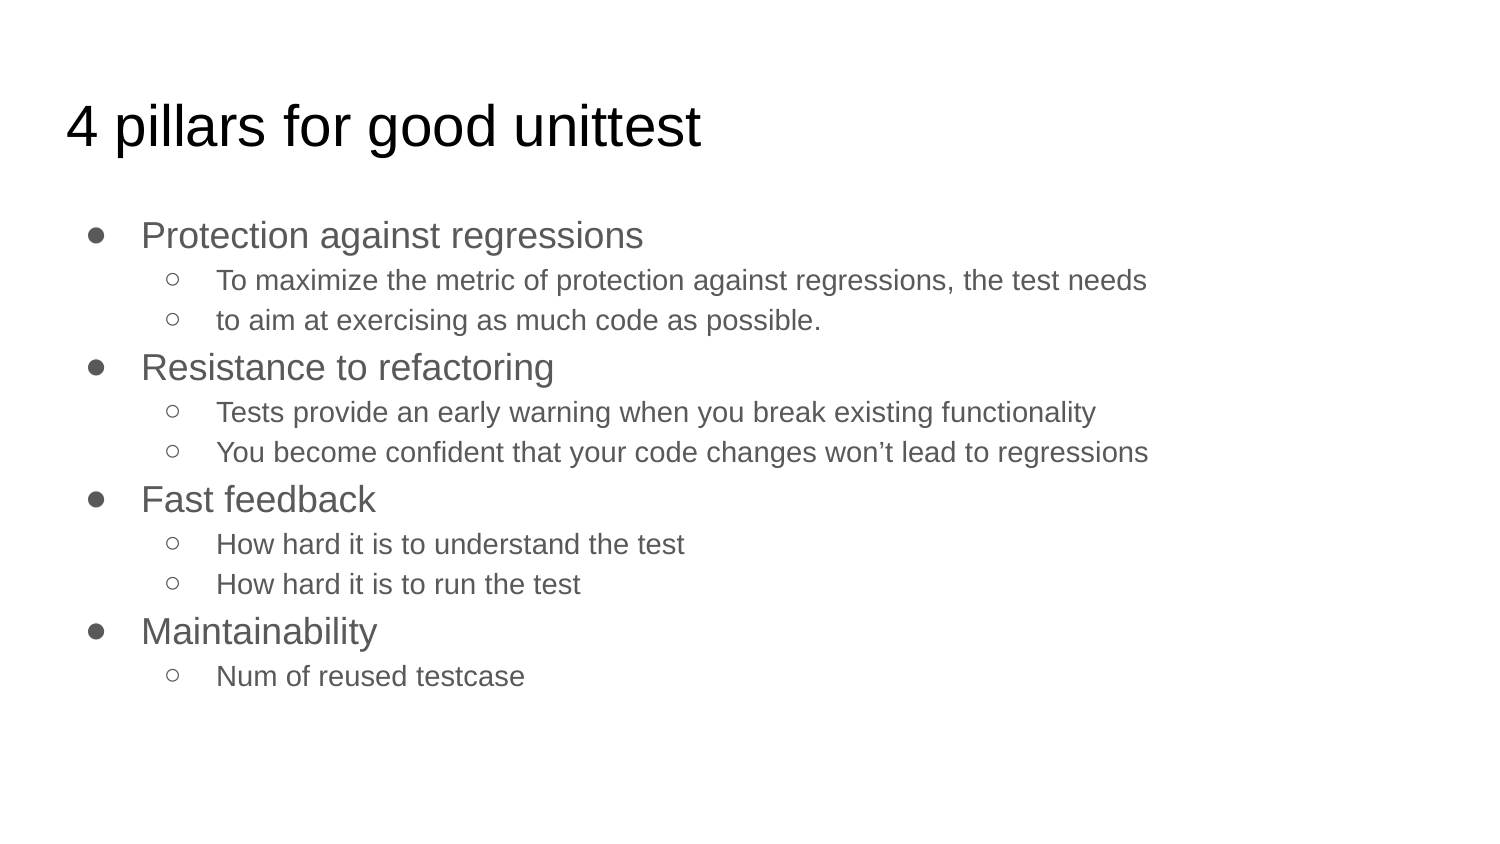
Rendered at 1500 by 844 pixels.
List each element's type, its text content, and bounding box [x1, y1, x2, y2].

list Protection against regressions To maximize the metric of protection against regressions, the test needs to aim at exercising as much code as possible. Resistance to refactoring Tests provide an early warning when you break existing functionality You become confident that your code changes won’t lead to regressions Fast feedback How hard it is to understand the test How hard it is to run the test Maintainability Num of reused testcase [51, 189, 1449, 750]
title 4 pillars for good unittest [51, 72, 1449, 167]
